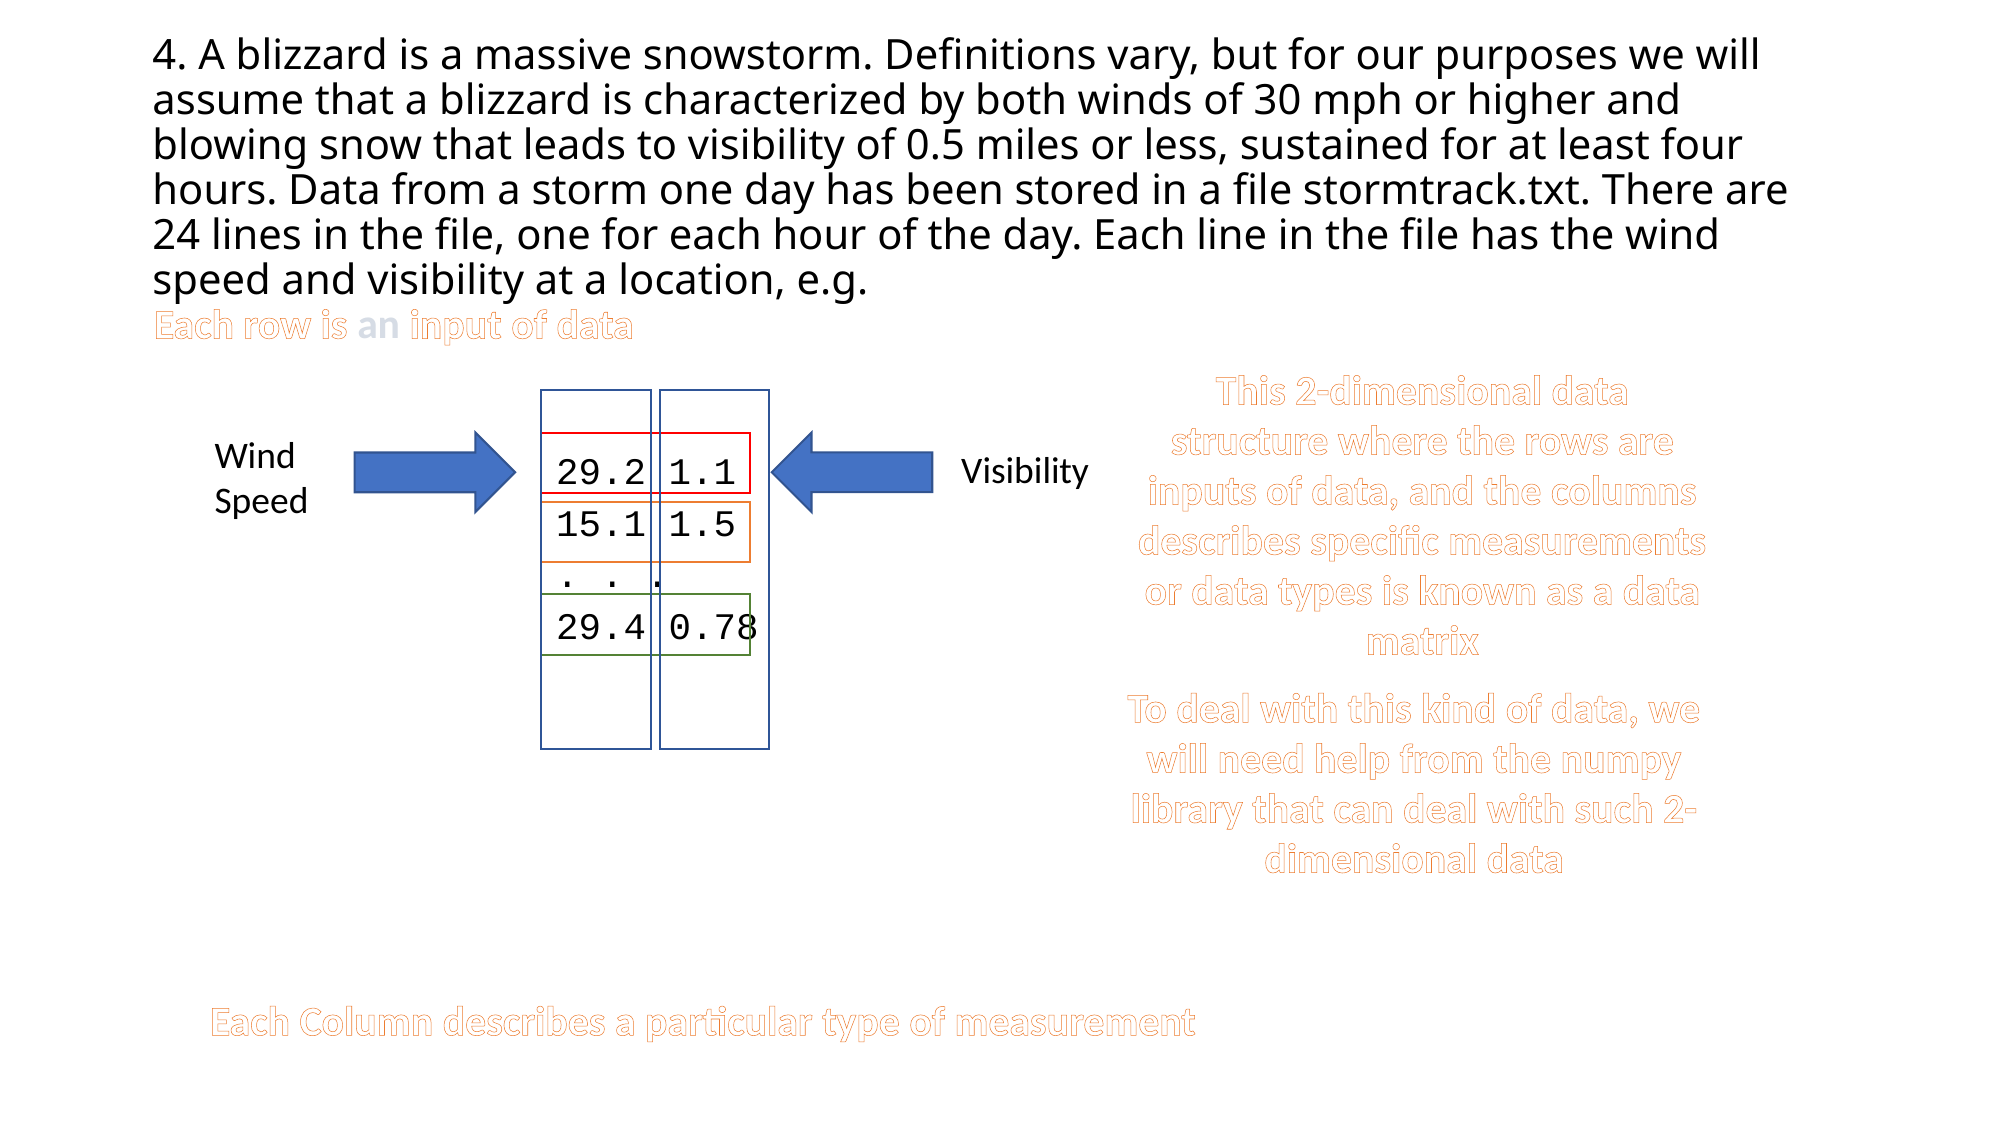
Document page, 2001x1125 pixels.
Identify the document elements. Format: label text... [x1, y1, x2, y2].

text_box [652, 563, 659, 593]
text_box [652, 501, 659, 563]
text_box Each Column describes a particular type of measurement [194, 986, 1212, 1052]
text_box 29.2 1.1 15.1 1.5 . . . 29.4 0.78 [770, 432, 1119, 655]
text_box [659, 389, 770, 750]
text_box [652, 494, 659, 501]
text_box This 2-dimensional data structure where the rows are inputs of data, and the columns describes specific measurements or data types is known as a data matrix [1119, 355, 1726, 671]
text_box [770, 430, 934, 515]
text_box Each row is an input of data [138, 289, 650, 355]
text_box Wind Speed [199, 423, 411, 529]
text_box [411, 430, 517, 515]
text_box To deal with this kind of data, we will need help from the numpy library that can deal with such 2-dimensional data [1111, 673, 1717, 889]
title 4. A blizzard is a massive snowstorm. Definitions vary, but for our purposes we will assume that a blizzard is characterized by both winds of 30 mph or higher and blowing snow that leads to visibility of 0.5 miles or less, sustained for at least four hours. Data from a storm one day has been stored in a file stormtrack.txt. There are 24 lines in the file, one for each hour of the day. Each line in the file has the wind speed and visibility at a location, e.g. [137, 59, 1863, 278]
text_box [652, 593, 659, 656]
text_box [652, 432, 659, 494]
text_box [540, 389, 652, 750]
text_box Visibility [946, 439, 1119, 499]
